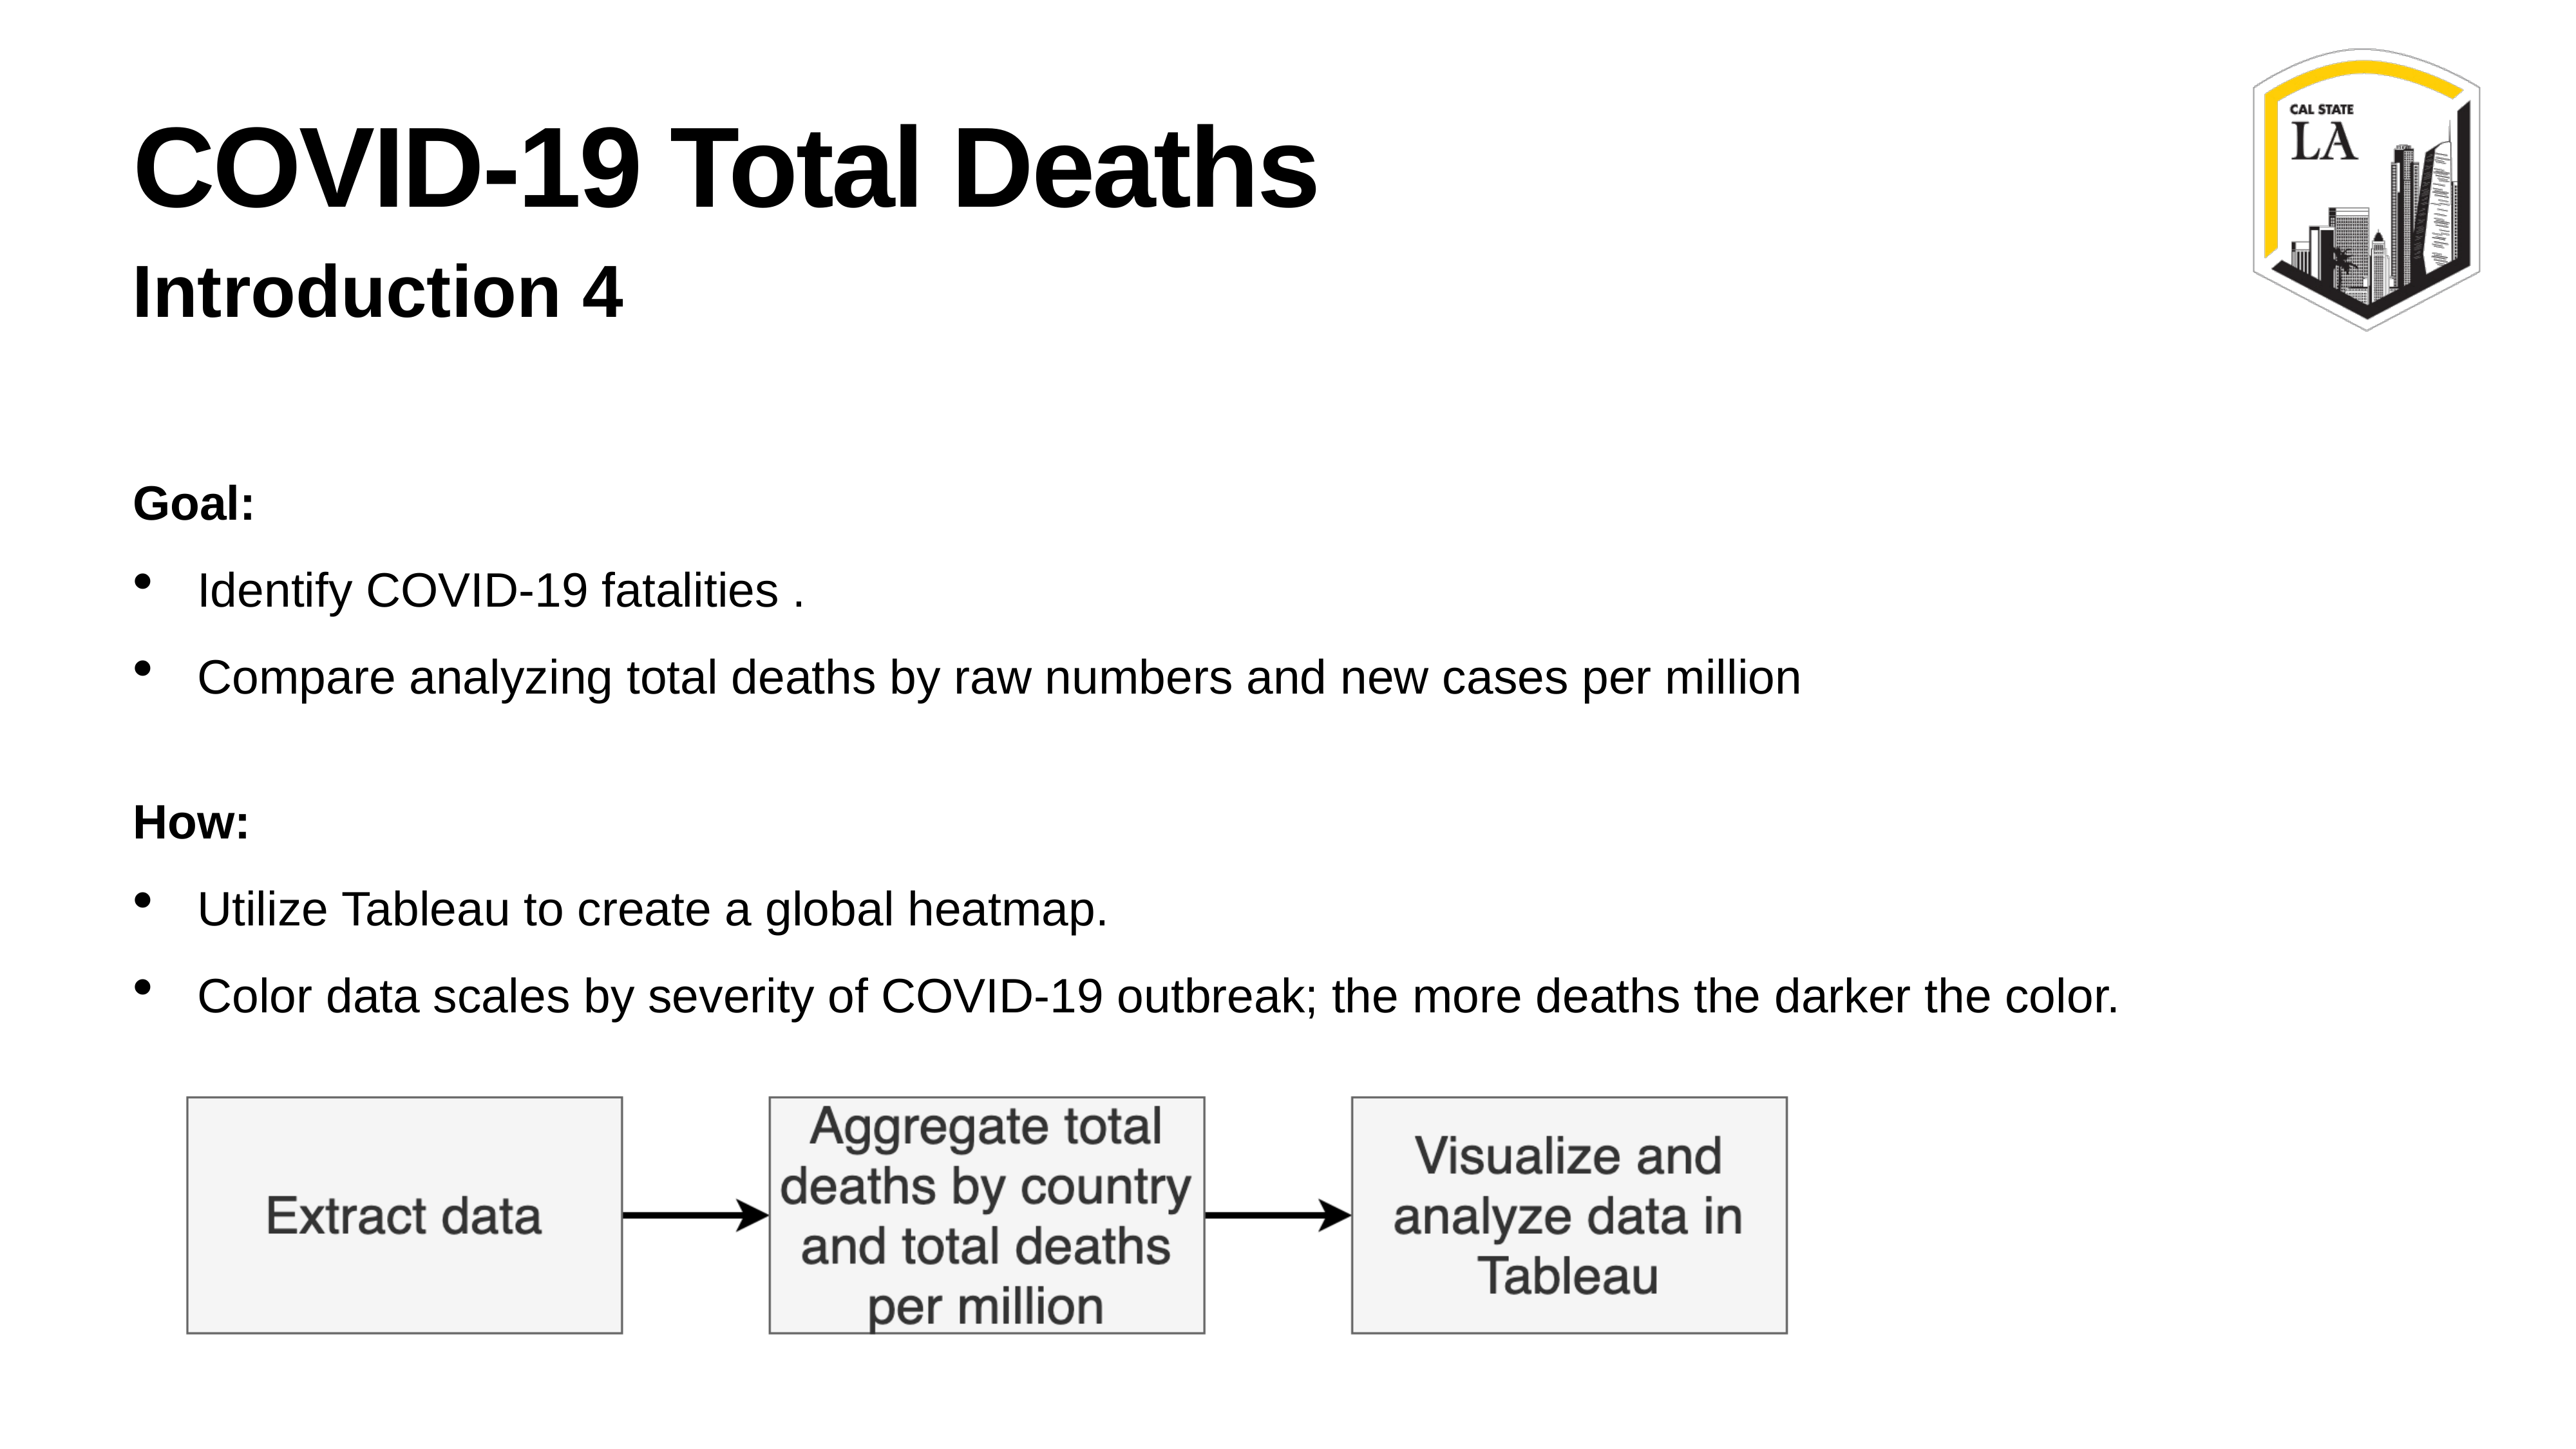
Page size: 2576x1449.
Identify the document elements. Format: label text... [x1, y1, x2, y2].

picture [2239, 42, 2497, 337]
title COVID-19 Total Deaths [127, 113, 2239, 266]
text_box Introduction 4 [127, 266, 2239, 337]
picture [171, 1085, 1808, 1346]
list Goal: Identify COVID-19 fatalities . Compare analyzing total deaths by raw numbers and new cases per million How: Utilize Tableau to create a global heatmap. Color data scales by severity of COVID-19 outbreak; the more deaths the darker the color. [127, 408, 2449, 1182]
